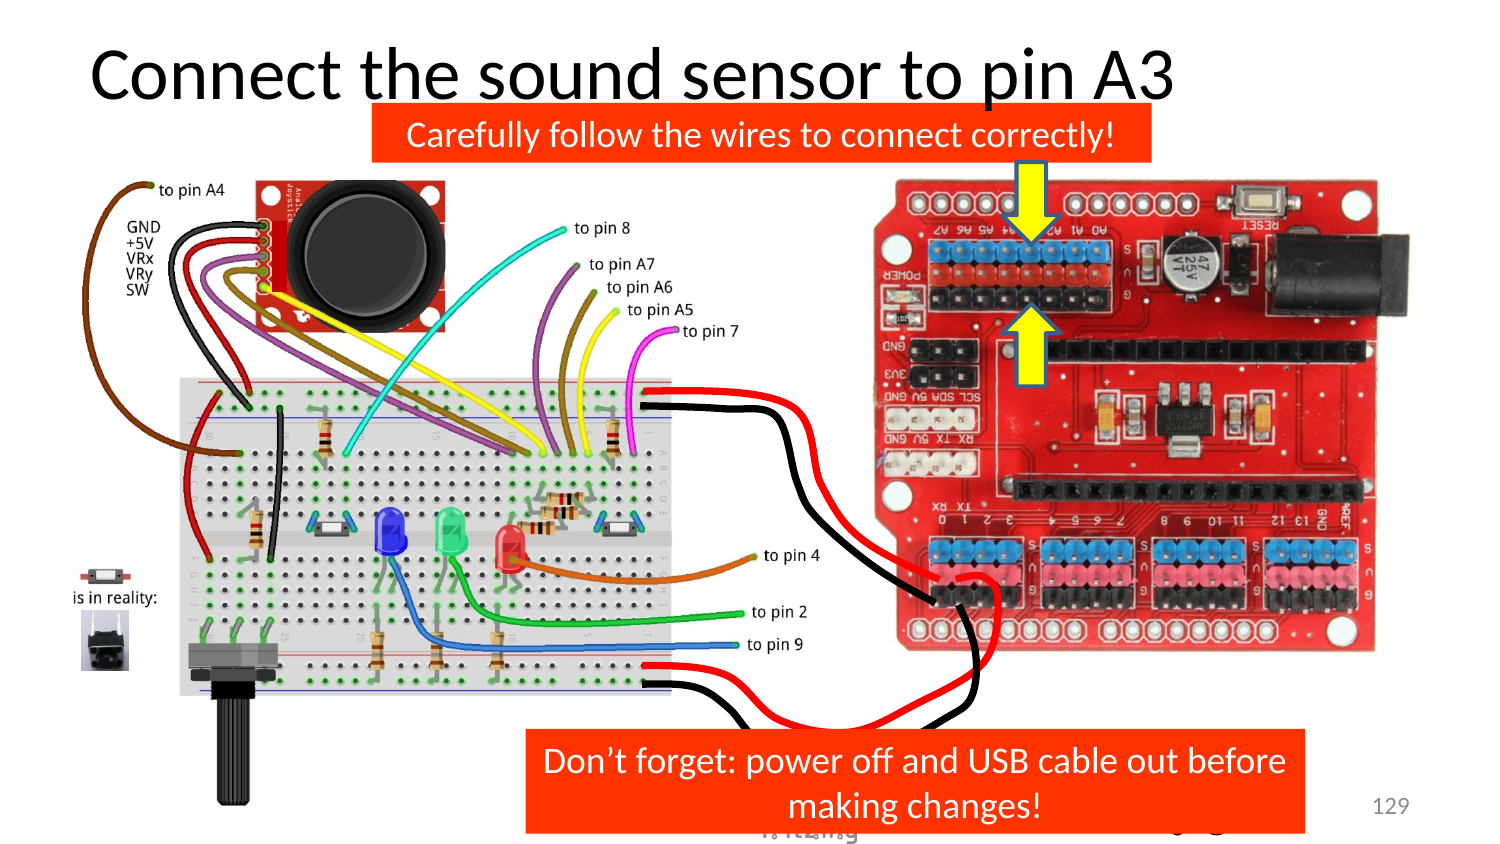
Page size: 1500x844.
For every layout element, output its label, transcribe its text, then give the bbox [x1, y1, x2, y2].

text_box Carefully follow the wires to connect correctly! [371, 139, 1152, 163]
picture [0, 173, 858, 844]
title Connect the sound sensor to pin A3 [75, 0, 1425, 139]
text_box [862, 661, 978, 728]
text_box Don’t forget: power off and USB cable out before making changes! [862, 728, 1306, 834]
slide_number 129 [1340, 782, 1425, 827]
picture [867, 173, 1418, 657]
text_box [1014, 159, 1049, 172]
